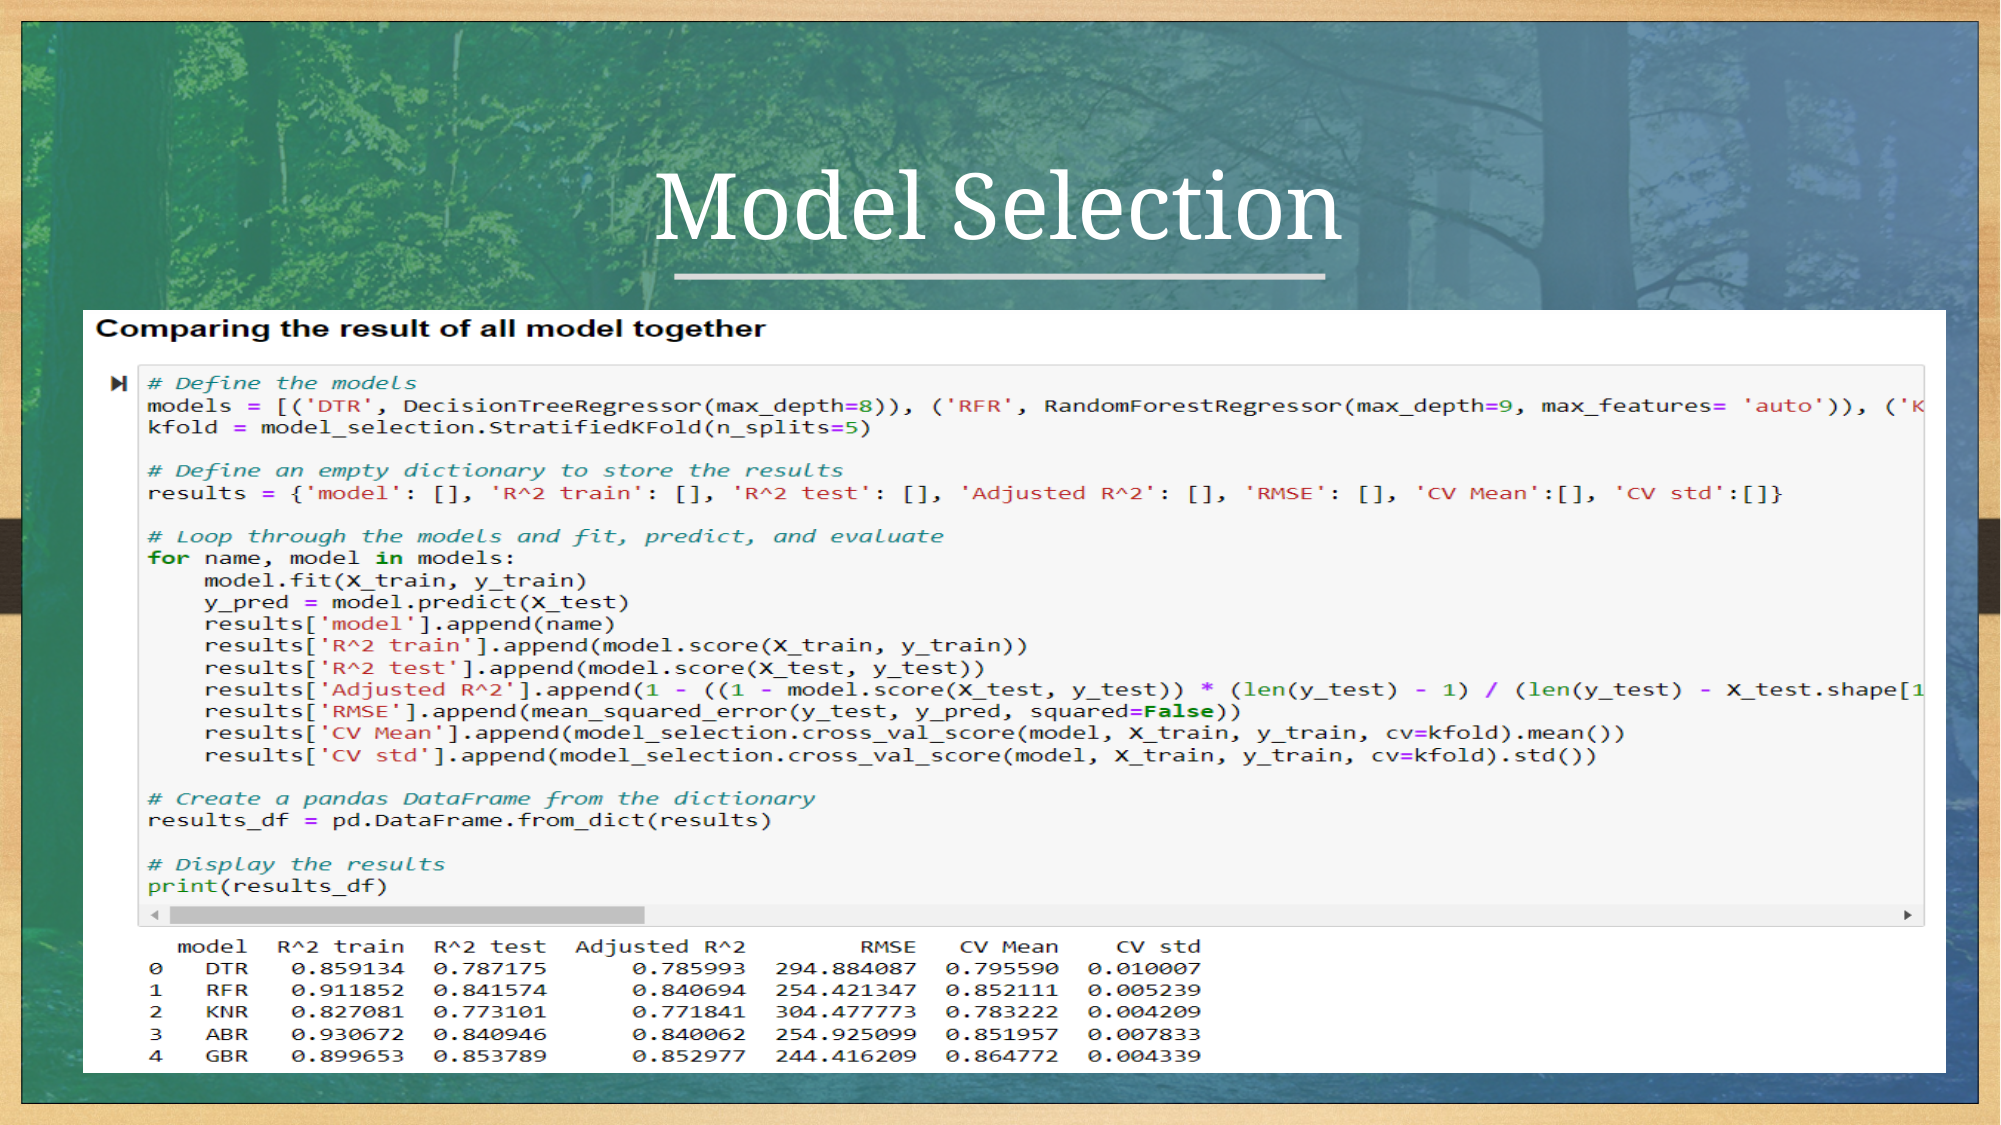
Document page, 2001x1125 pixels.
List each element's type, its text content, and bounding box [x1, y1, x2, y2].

picture [0, 0, 2001, 1125]
title Model Selection [137, 94, 1863, 310]
